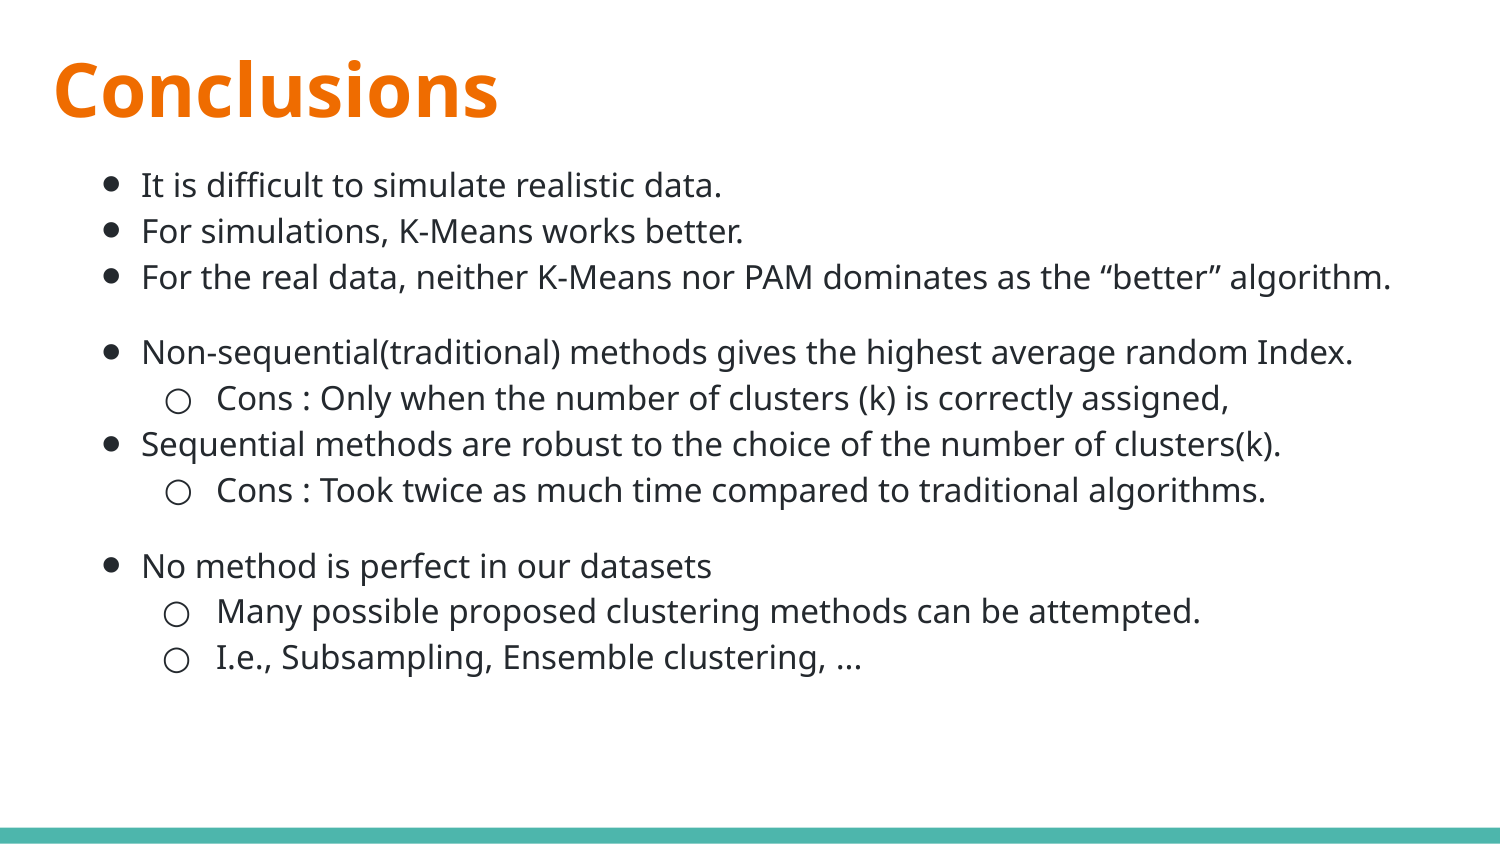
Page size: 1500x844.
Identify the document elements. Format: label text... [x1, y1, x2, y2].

title Conclusions [37, 26, 1436, 143]
list It is difficult to simulate realistic data. For simulations, K-Means works better. For the real data, neither K-Means nor PAM dominates as the “better” algorithm. Non-sequential(traditional) methods gives the highest average random Index. Cons : Only when the number of clusters (k) is correctly assigned, Sequential methods are robust to the choice of the number of clusters(k). Cons : Took twice as much time compared to traditional algorithms. No method is perfect in our datasets Many possible proposed clustering methods can be attempted. I.e., Subsampling, Ensemble clustering, ... [51, 143, 1449, 817]
